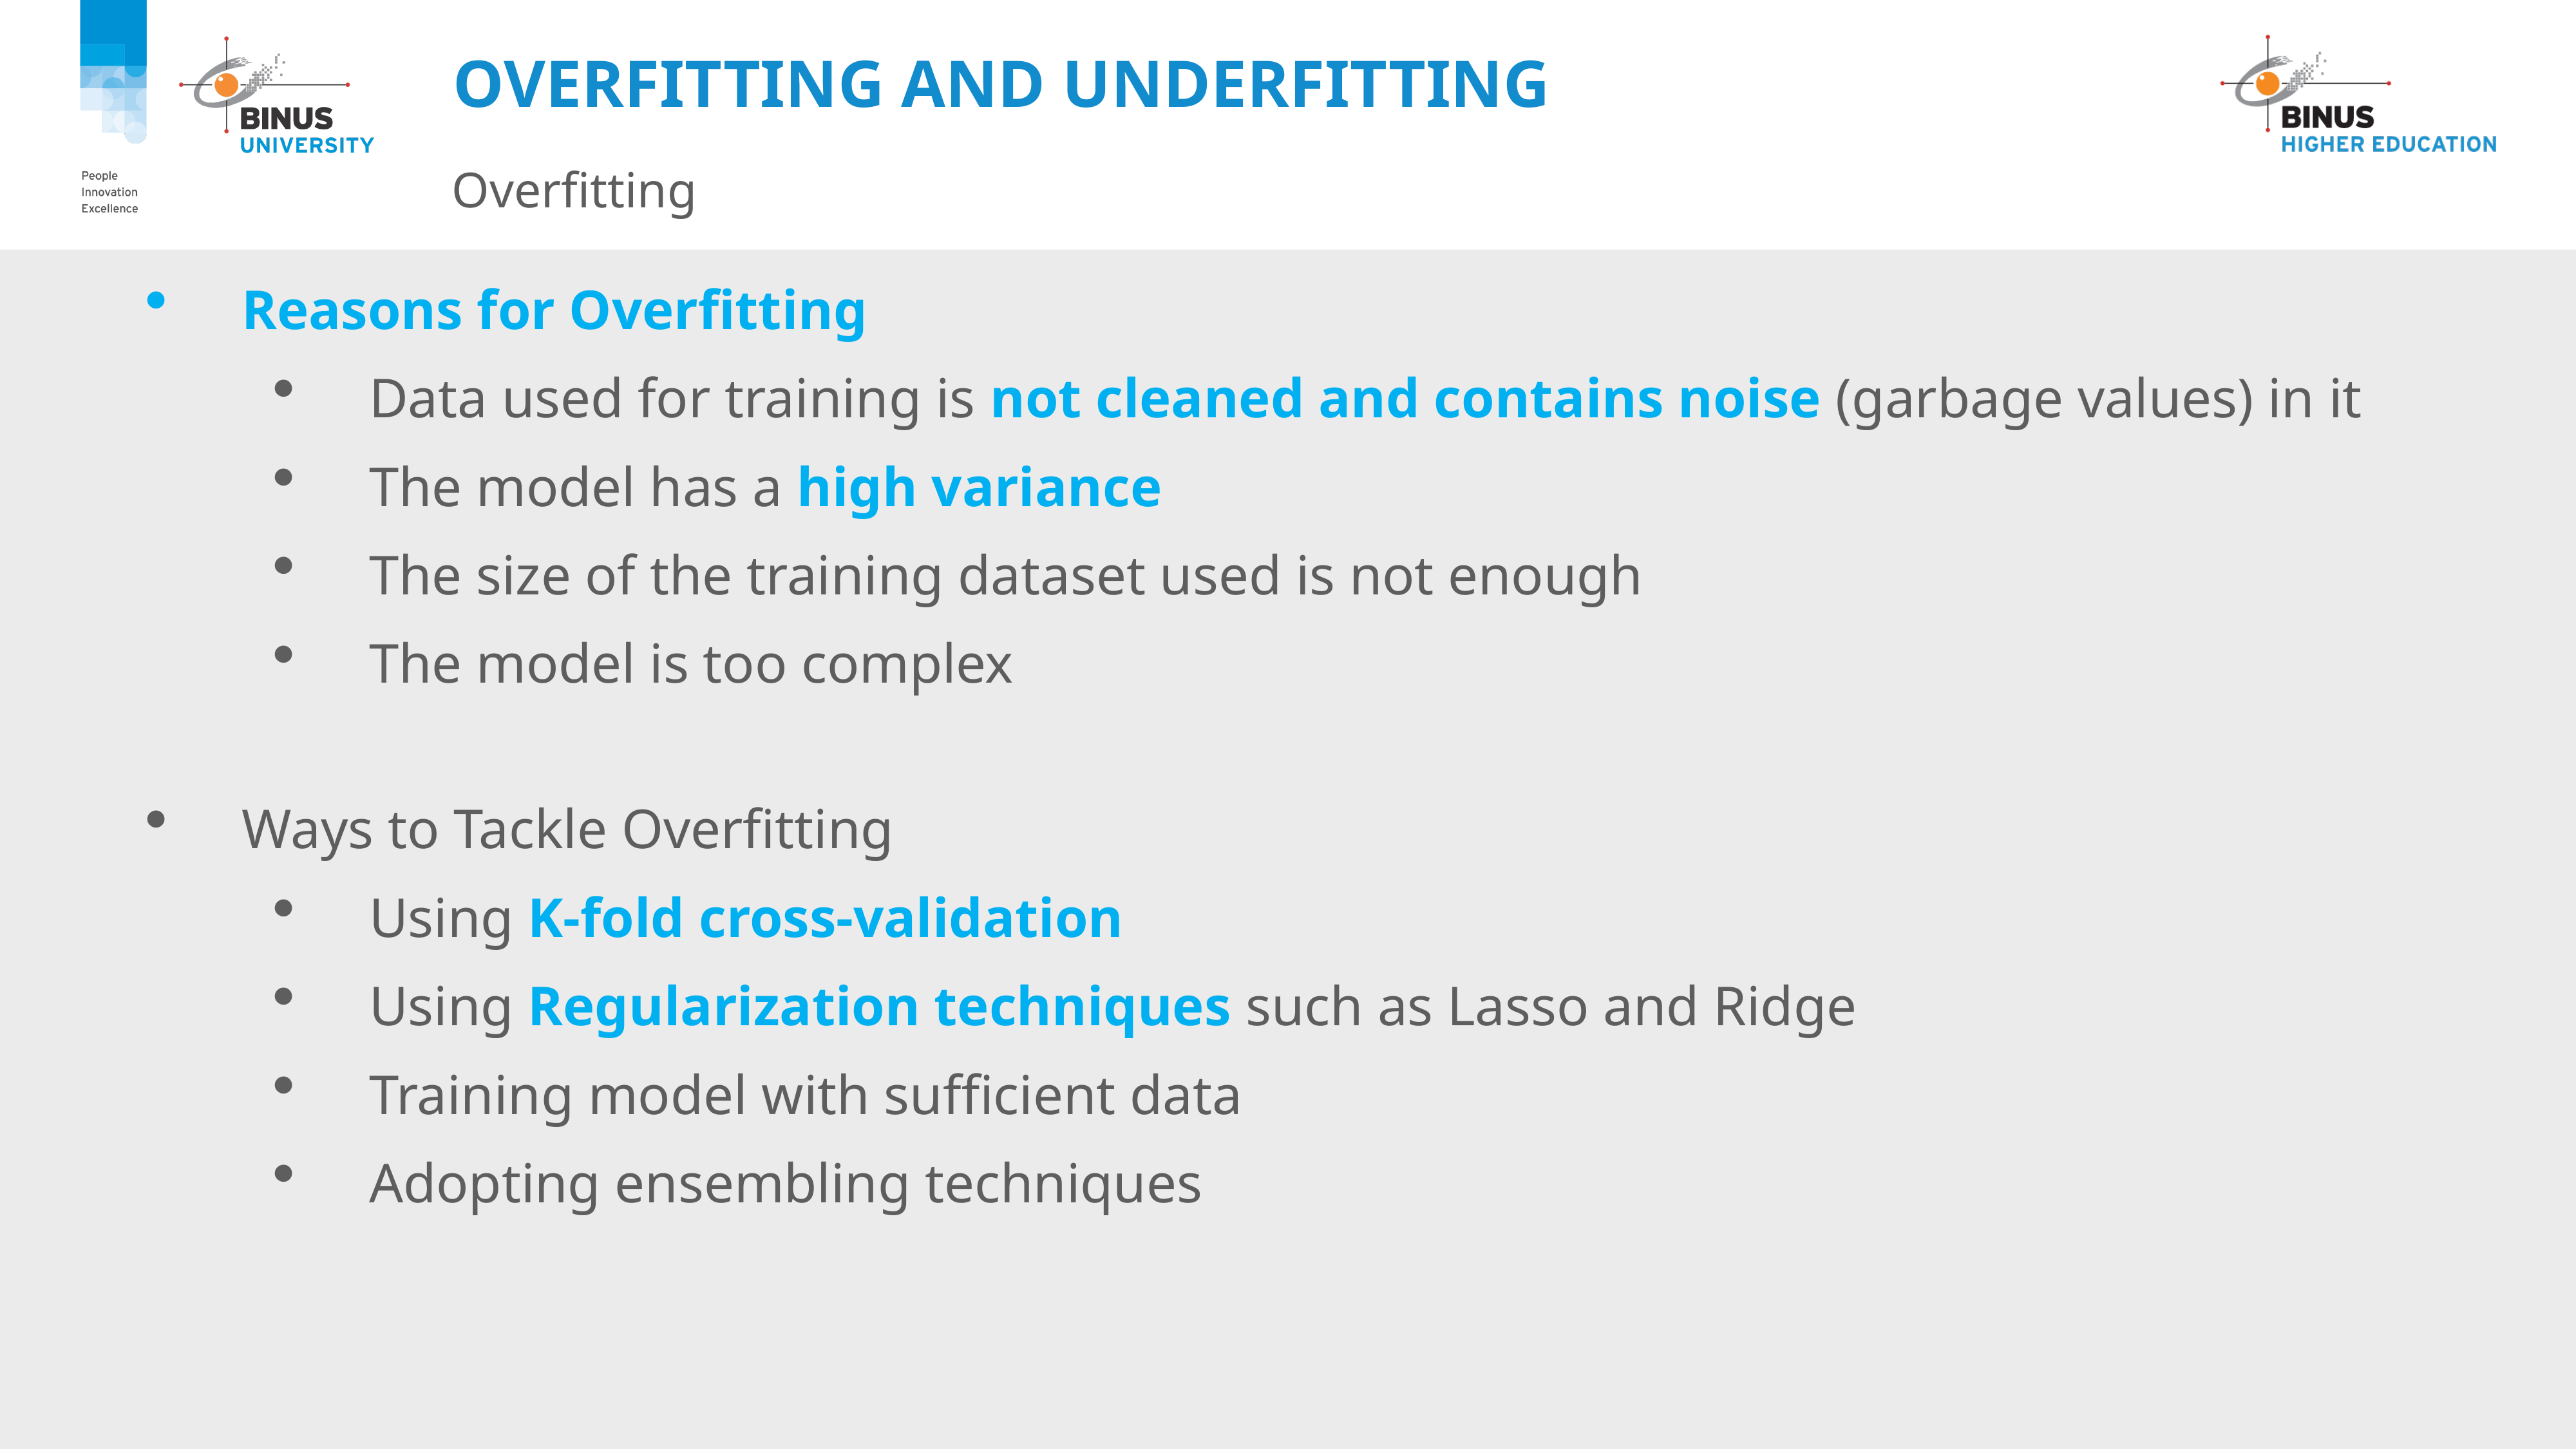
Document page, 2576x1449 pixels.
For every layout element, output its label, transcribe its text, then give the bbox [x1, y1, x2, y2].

picture [80, 66, 147, 144]
picture [174, 25, 374, 161]
list Reasons for Overfitting Data used for training is not cleaned and contains noise (garbage values) in it The model has a high variance The size of the training dataset used is not enough The model is too complex Ways to Tackle Overfitting Using K-fold cross-validation Using Regularization techniques such as Lasso and Ridge Training model with sufficient data Adopting ensembling techniques [48, 270, 2520, 1449]
picture [2199, 0, 2496, 156]
text_box Overfitting [446, 154, 703, 223]
picture [81, 146, 146, 213]
title Overfitting and Underfitting [448, 52, 2003, 108]
